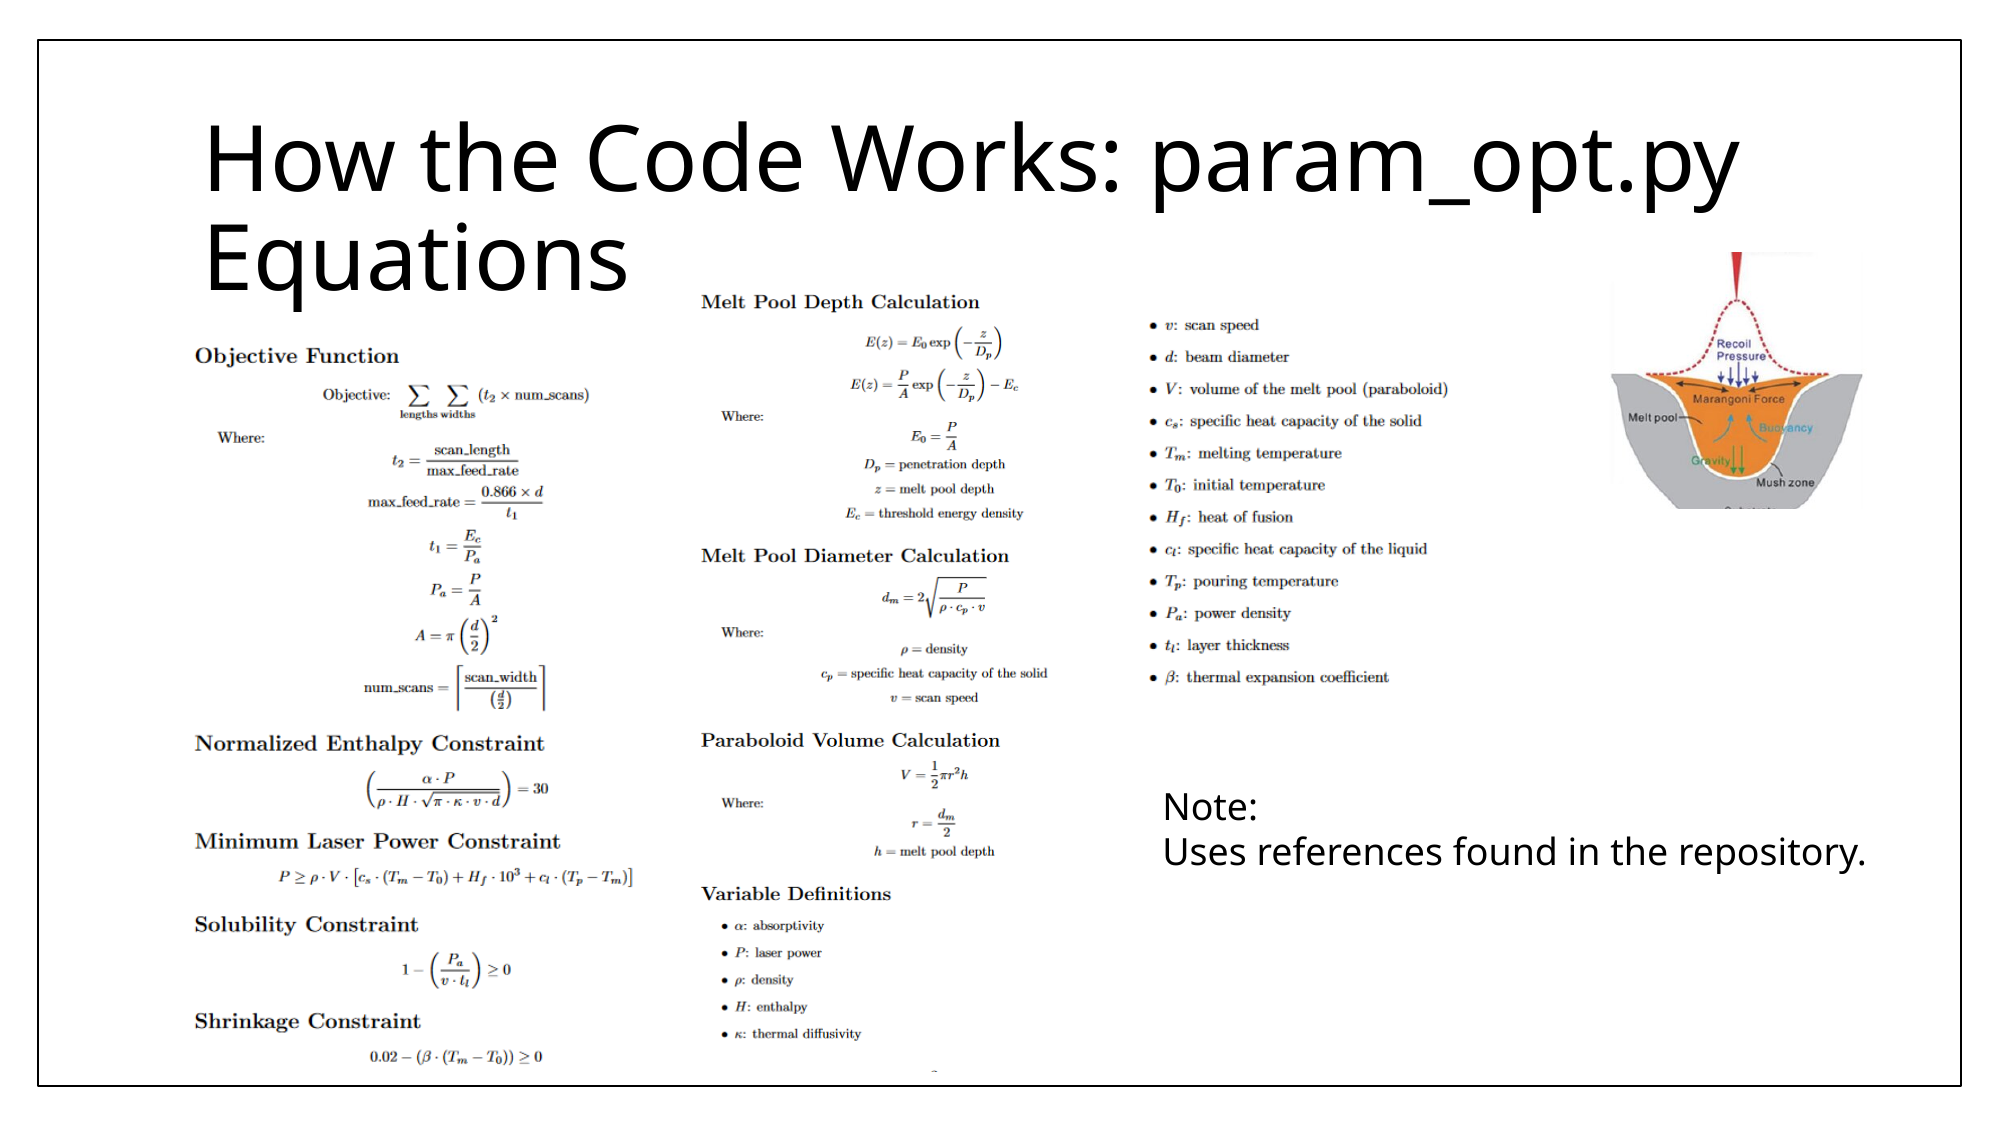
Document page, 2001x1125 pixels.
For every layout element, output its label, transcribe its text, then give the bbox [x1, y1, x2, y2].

picture [1608, 251, 1867, 510]
picture [679, 262, 1471, 1073]
text_box Note: Uses references found in the repository. [1153, 775, 1912, 881]
title How the Code Works: param_opt.py Equations [187, 99, 1808, 323]
picture [187, 337, 656, 1073]
